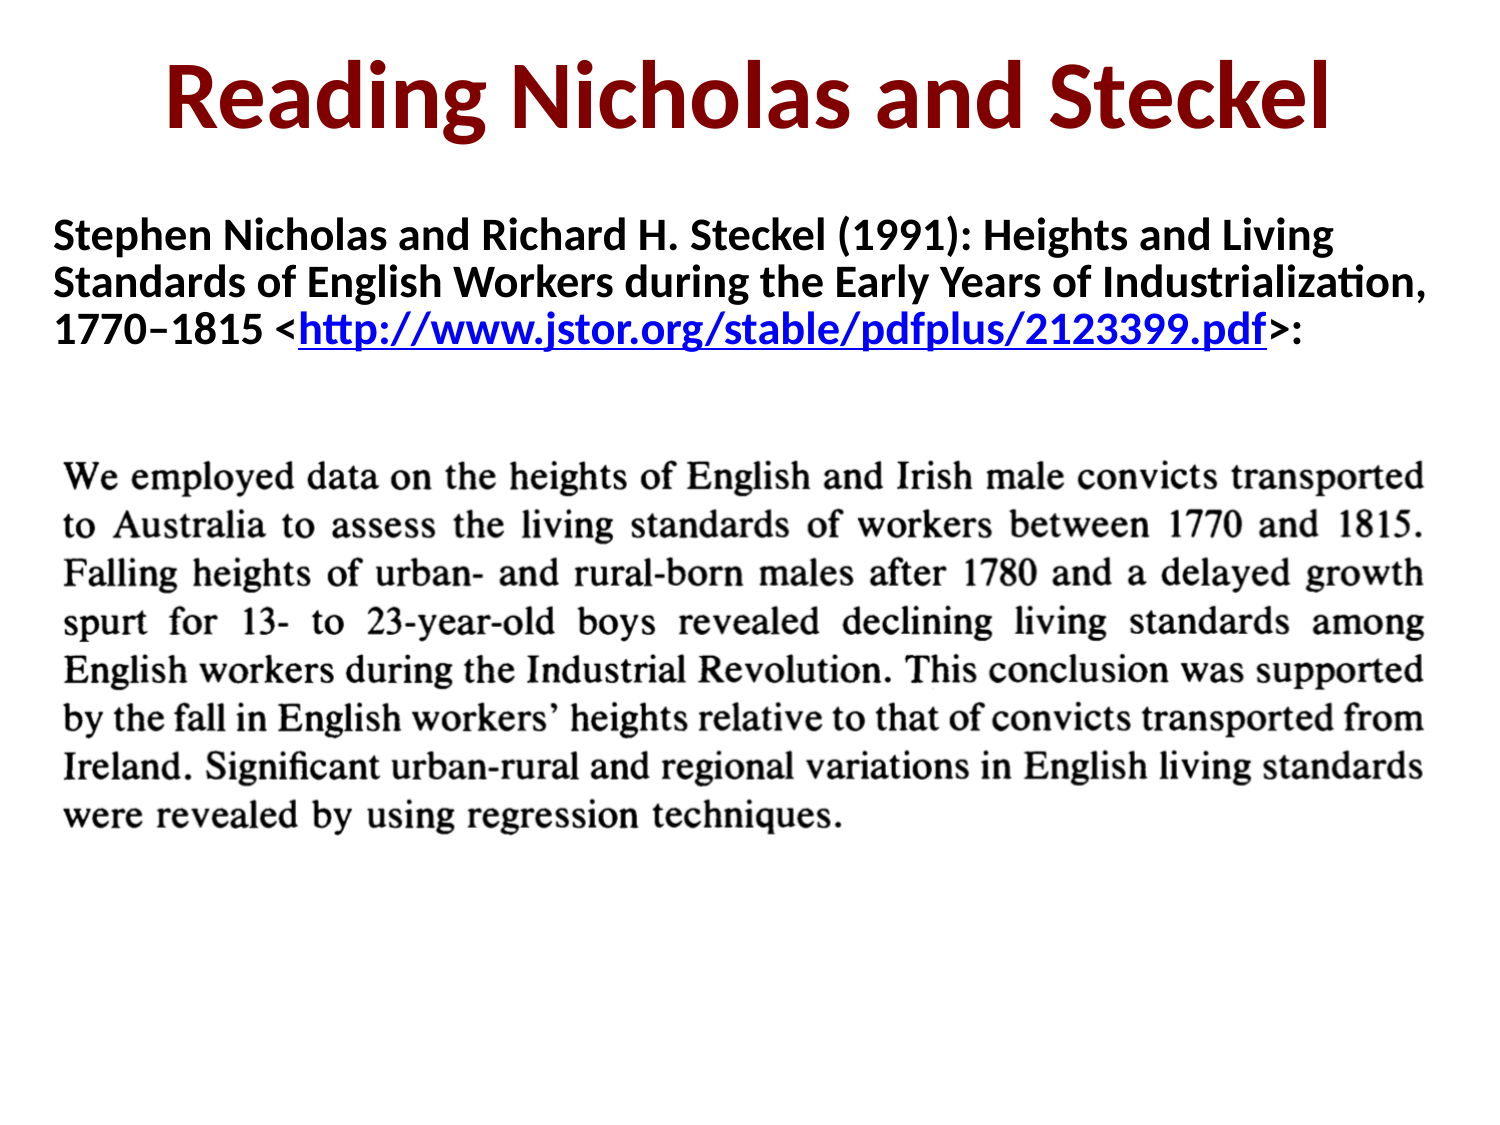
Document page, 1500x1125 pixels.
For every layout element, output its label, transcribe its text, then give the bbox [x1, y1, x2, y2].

list Stephen Nicholas and Richard H. Steckel (1991): Heights and Living Standards of English Workers during the Early Years of Industrialization, 1770–1815 <http://www.jstor.org/stable/pdfplus/2123399.pdf>: [44, 207, 1453, 418]
picture [45, 437, 1472, 858]
title Reading Nicholas and Steckel [44, 0, 1453, 207]
